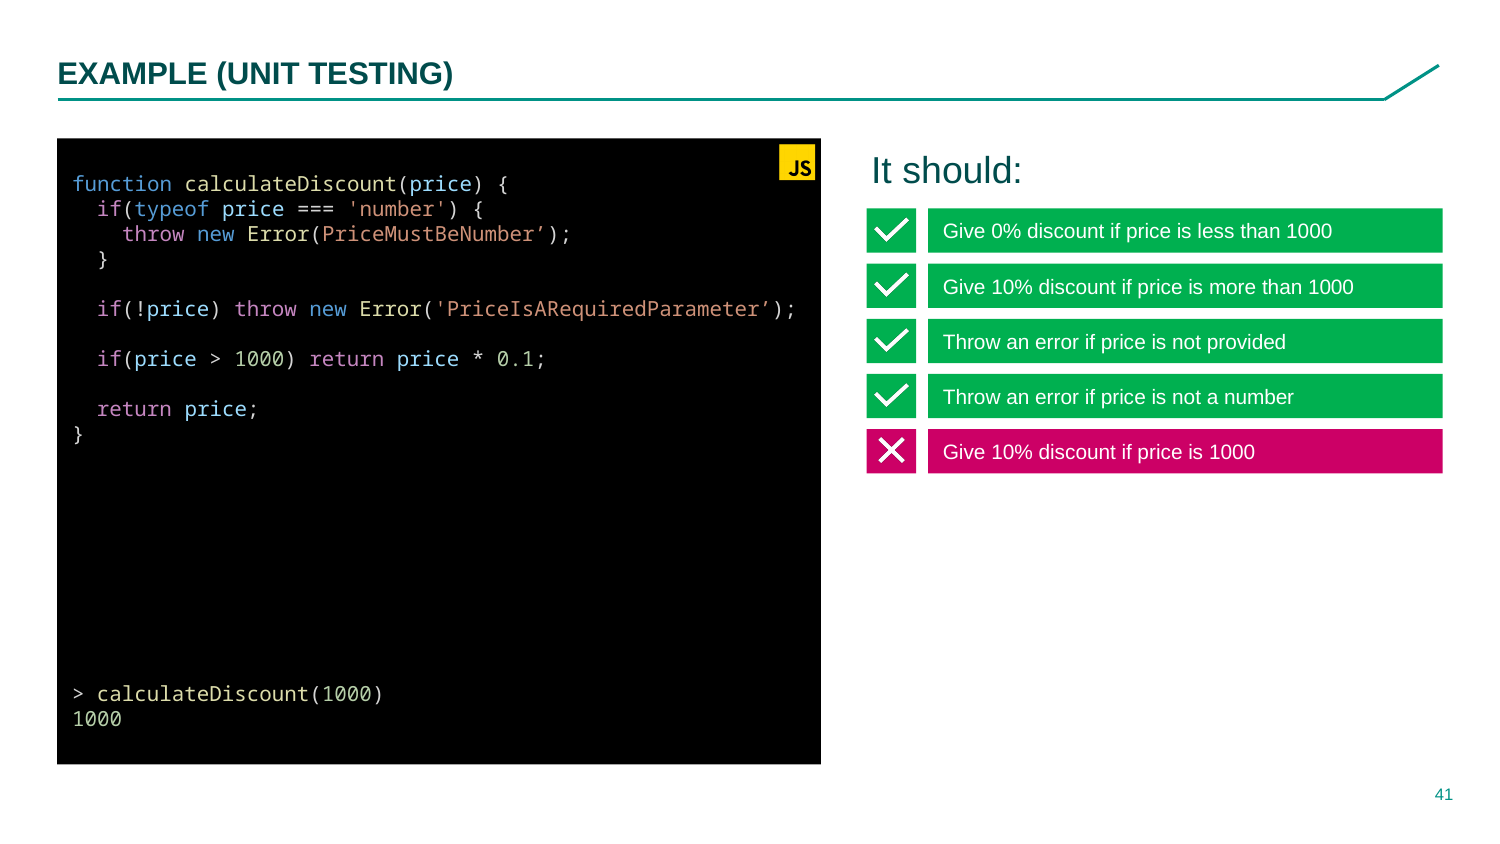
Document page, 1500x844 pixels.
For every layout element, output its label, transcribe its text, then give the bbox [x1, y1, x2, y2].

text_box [866, 373, 1443, 419]
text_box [866, 263, 1443, 308]
picture [773, 138, 821, 186]
text_box function calculateDiscount(price) { if(typeof price === 'number') { throw new Error(PriceMustBeNumber’); } if(!price) throw new Error('PriceIsARequiredParameter’); if(price > 1000) return price * 0.1; return price; } [57, 138, 821, 528]
list Example (Unit testing) [57, 57, 1442, 93]
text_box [866, 429, 1443, 474]
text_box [866, 208, 1443, 253]
text_box [56, 137, 822, 765]
text_box It should: [856, 138, 1317, 199]
text_box > calculateDiscount(1000) 1000 [57, 673, 821, 764]
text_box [866, 318, 1443, 364]
